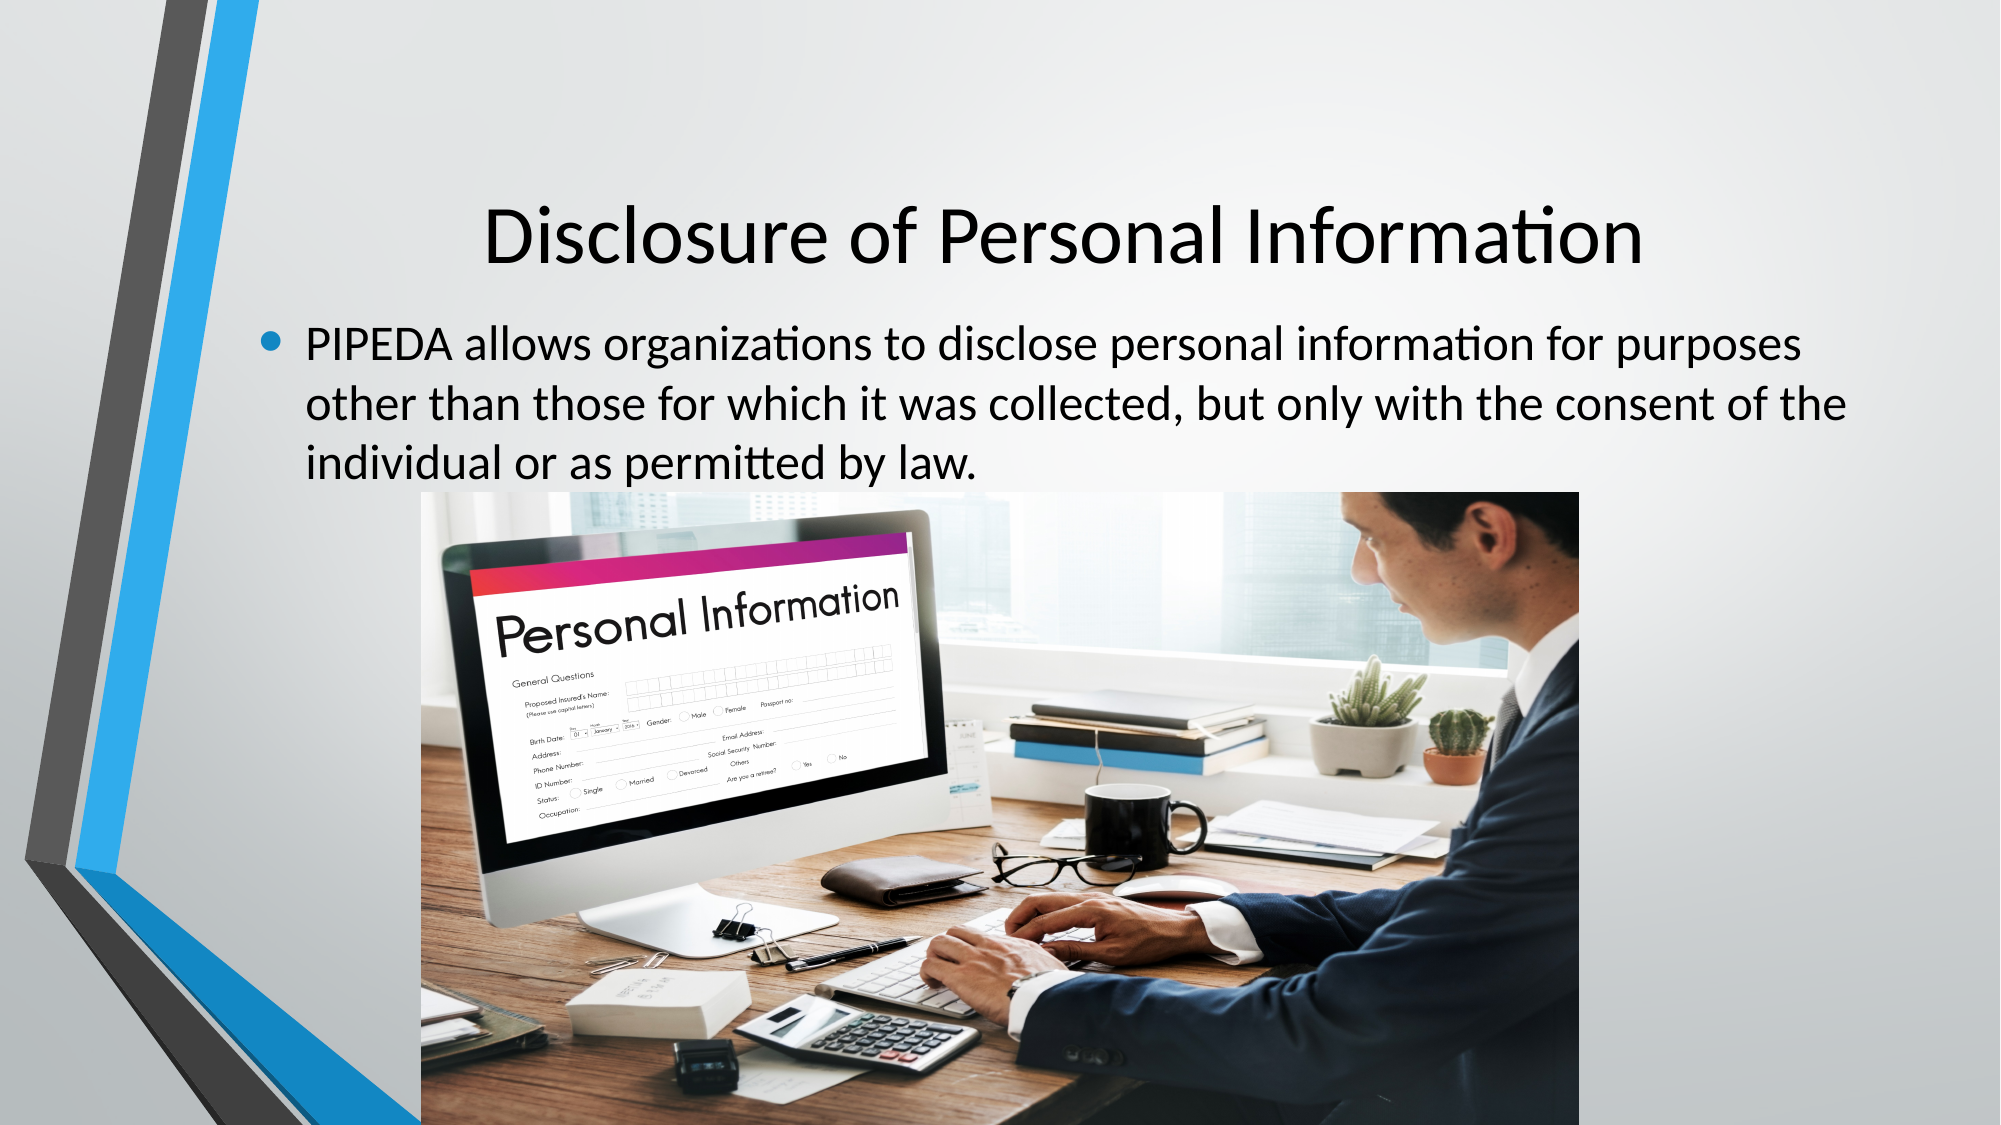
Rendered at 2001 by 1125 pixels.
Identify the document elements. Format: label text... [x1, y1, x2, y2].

list PIPEDA allows organizations to disclose personal information for purposes other than those for which it was collected, but only with the consent of the individual or as permitted by law. [243, 287, 1887, 513]
title Disclosure of Personal Information [243, 86, 1887, 287]
picture [421, 492, 1579, 1125]
